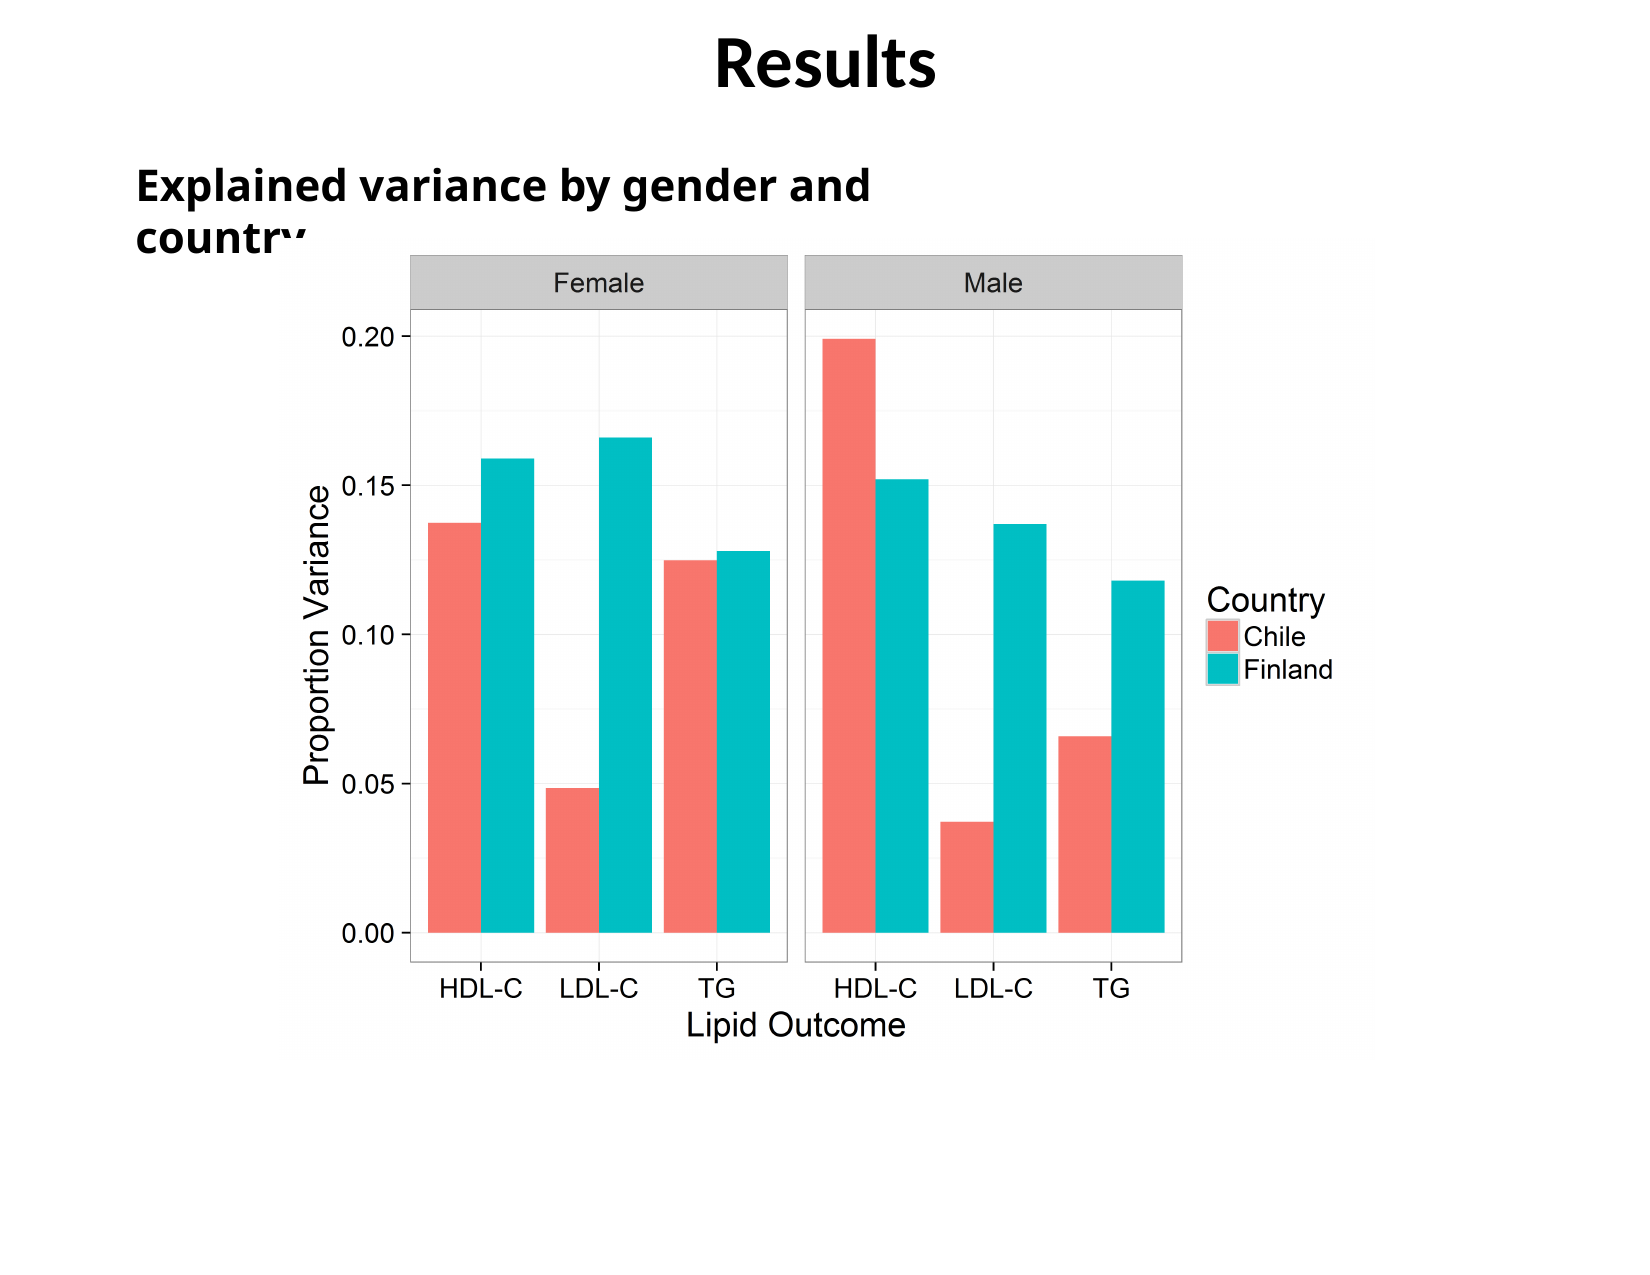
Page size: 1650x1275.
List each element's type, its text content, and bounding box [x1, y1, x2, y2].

text_box Results [89, 12, 1561, 103]
text_box Explained variance by gender and country [133, 157, 994, 263]
text_box [279, 238, 1375, 1060]
